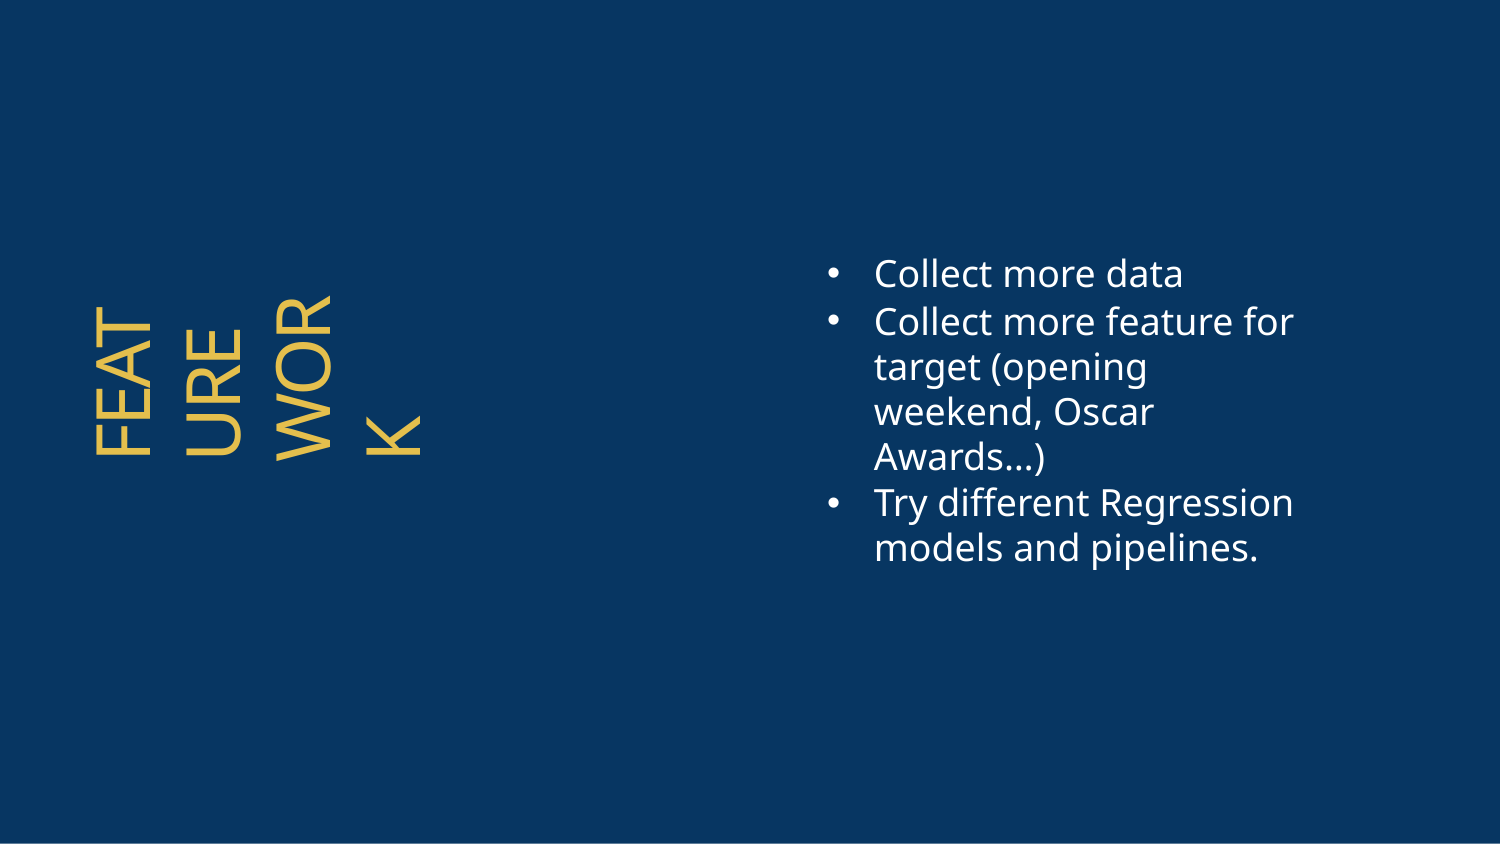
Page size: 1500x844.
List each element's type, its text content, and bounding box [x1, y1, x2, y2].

text_box Collect more data Collect more feature for target (opening weekend, Oscar Awards…) Try different Regression models and pipelines. [824, 248, 1315, 570]
title FEATURE WORK [75, 284, 625, 467]
